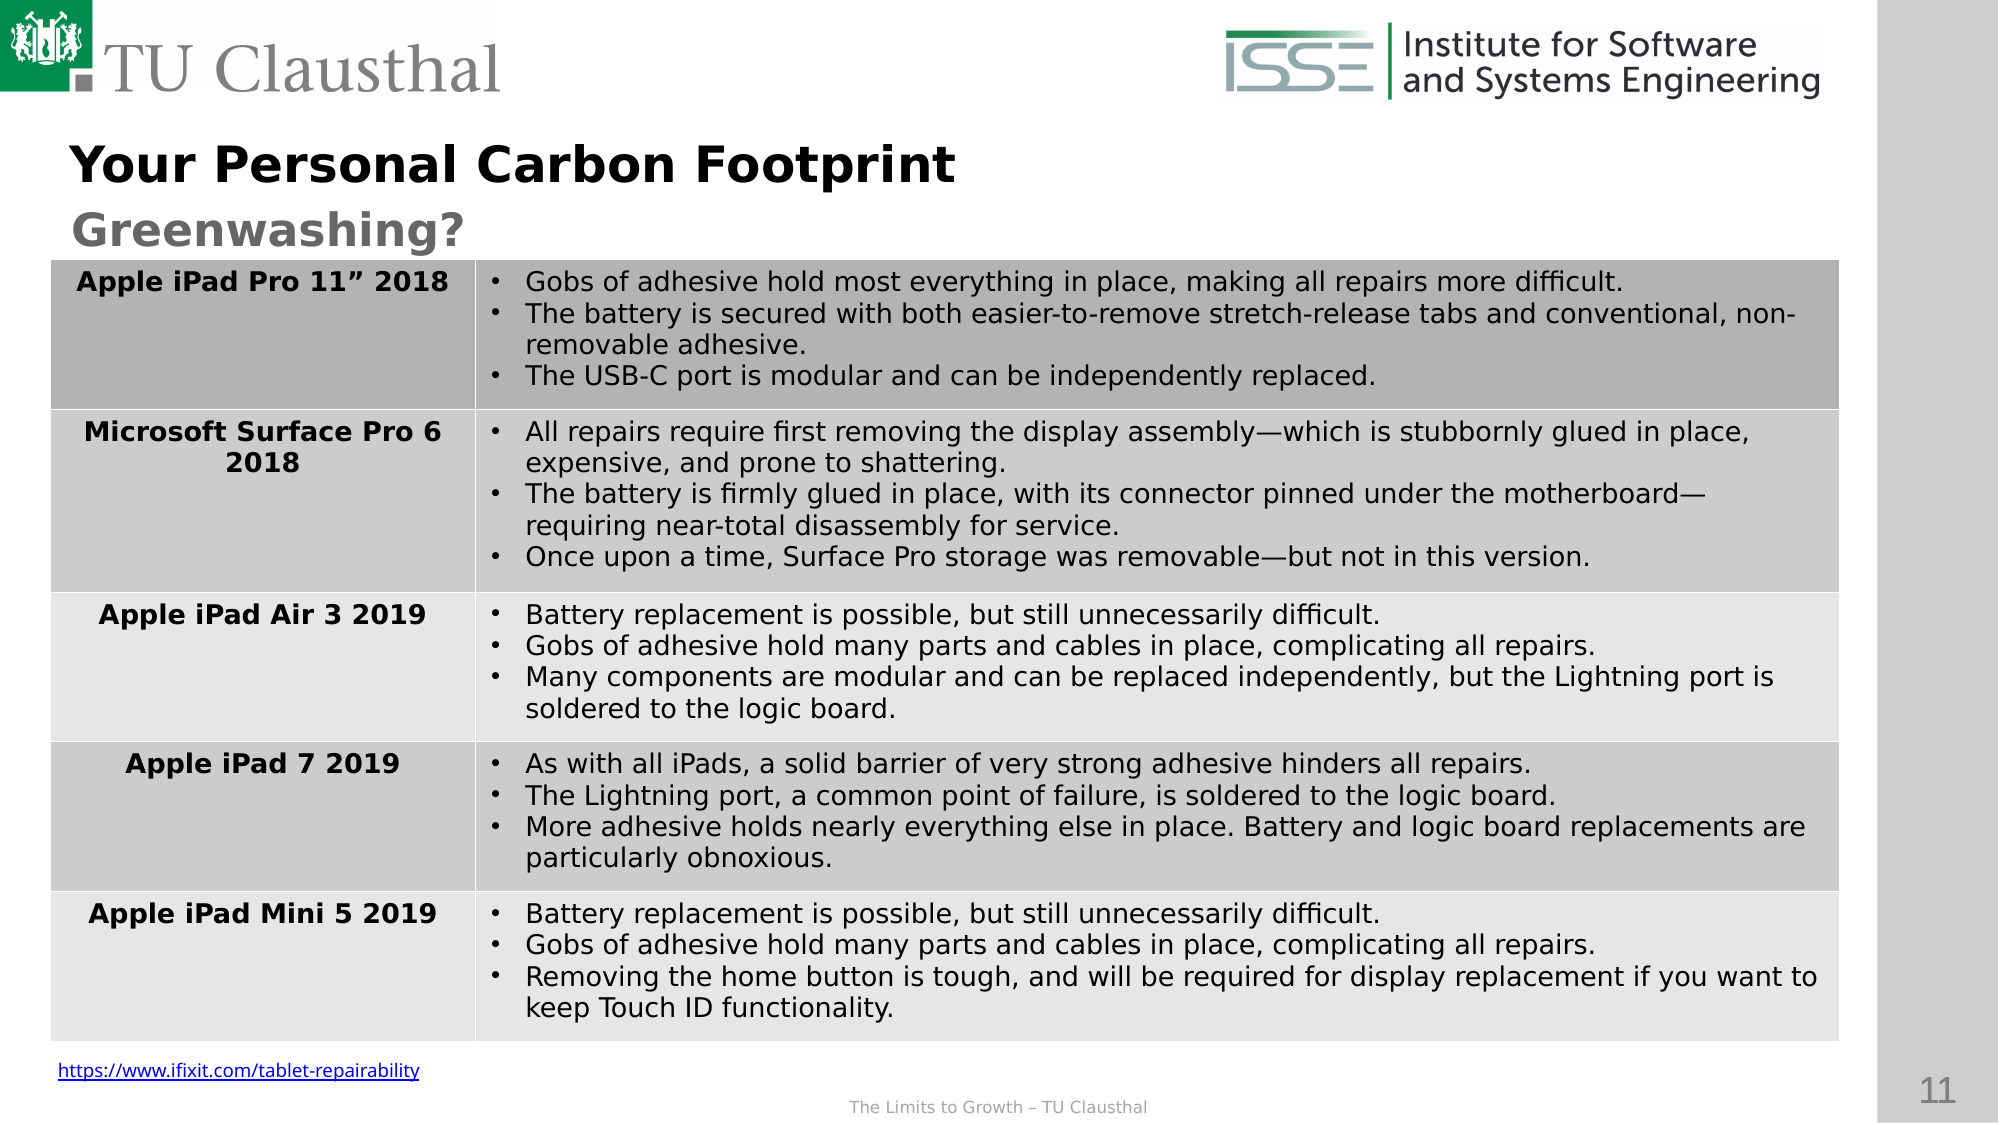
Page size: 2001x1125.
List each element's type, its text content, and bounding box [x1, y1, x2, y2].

text_box https://www.ifixit.com/tablet-repairability [43, 1051, 1104, 1092]
text_box Greenwashing? [70, 188, 1769, 269]
table_header Apple iPad Pro 11” 2018 [51, 260, 475, 409]
table_cell As with all iPads, a solid barrier of very strong adhesive hinders all repairs. The Lightning port, a common point of failure, is soldered to the logic board. More adhesive holds nearly everything else in place. Battery and logic board replacements are particularly obnoxious. [476, 742, 1839, 891]
table_cell Microsoft Surface Pro 6 2018 [51, 410, 475, 592]
table_cell Battery replacement is possible, but still unnecessarily difficult. Gobs of adhesive hold many parts and cables in place, complicating all repairs. Many components are modular and can be replaced independently, but the Lightning port is soldered to the logic board. [476, 593, 1839, 741]
table_cell Apple iPad 7 2019 [51, 742, 475, 891]
table_header Gobs of adhesive hold most everything in place, making all repairs more difficult. The battery is secured with both easier-to-remove stretch-release tabs and conventional, non-removable adhesive. The USB-C port is modular and can be independently replaced. [476, 260, 1839, 409]
table_cell All repairs require first removing the display assembly—which is stubbornly glued in place, expensive, and prone to shattering. The battery is firmly glued in place, with its connector pinned under the motherboard—requiring near-total disassembly for service. Once upon a time, Surface Pro storage was removable—but not in this version. [476, 410, 1839, 592]
table_cell Battery replacement is possible, but still unnecessarily difficult. Gobs of adhesive hold many parts and cables in place, complicating all repairs. Removing the home button is tough, and will be required for display replacement if you want to keep Touch ID functionality. [476, 892, 1839, 1041]
text_box Your Personal Carbon Footprint [54, 125, 1817, 206]
picture [1218, 22, 1825, 106]
picture [0, 0, 500, 92]
table_cell Apple iPad Mini 5 2019 [51, 892, 475, 1041]
table_cell Apple iPad Air 3 2019 [51, 593, 475, 741]
